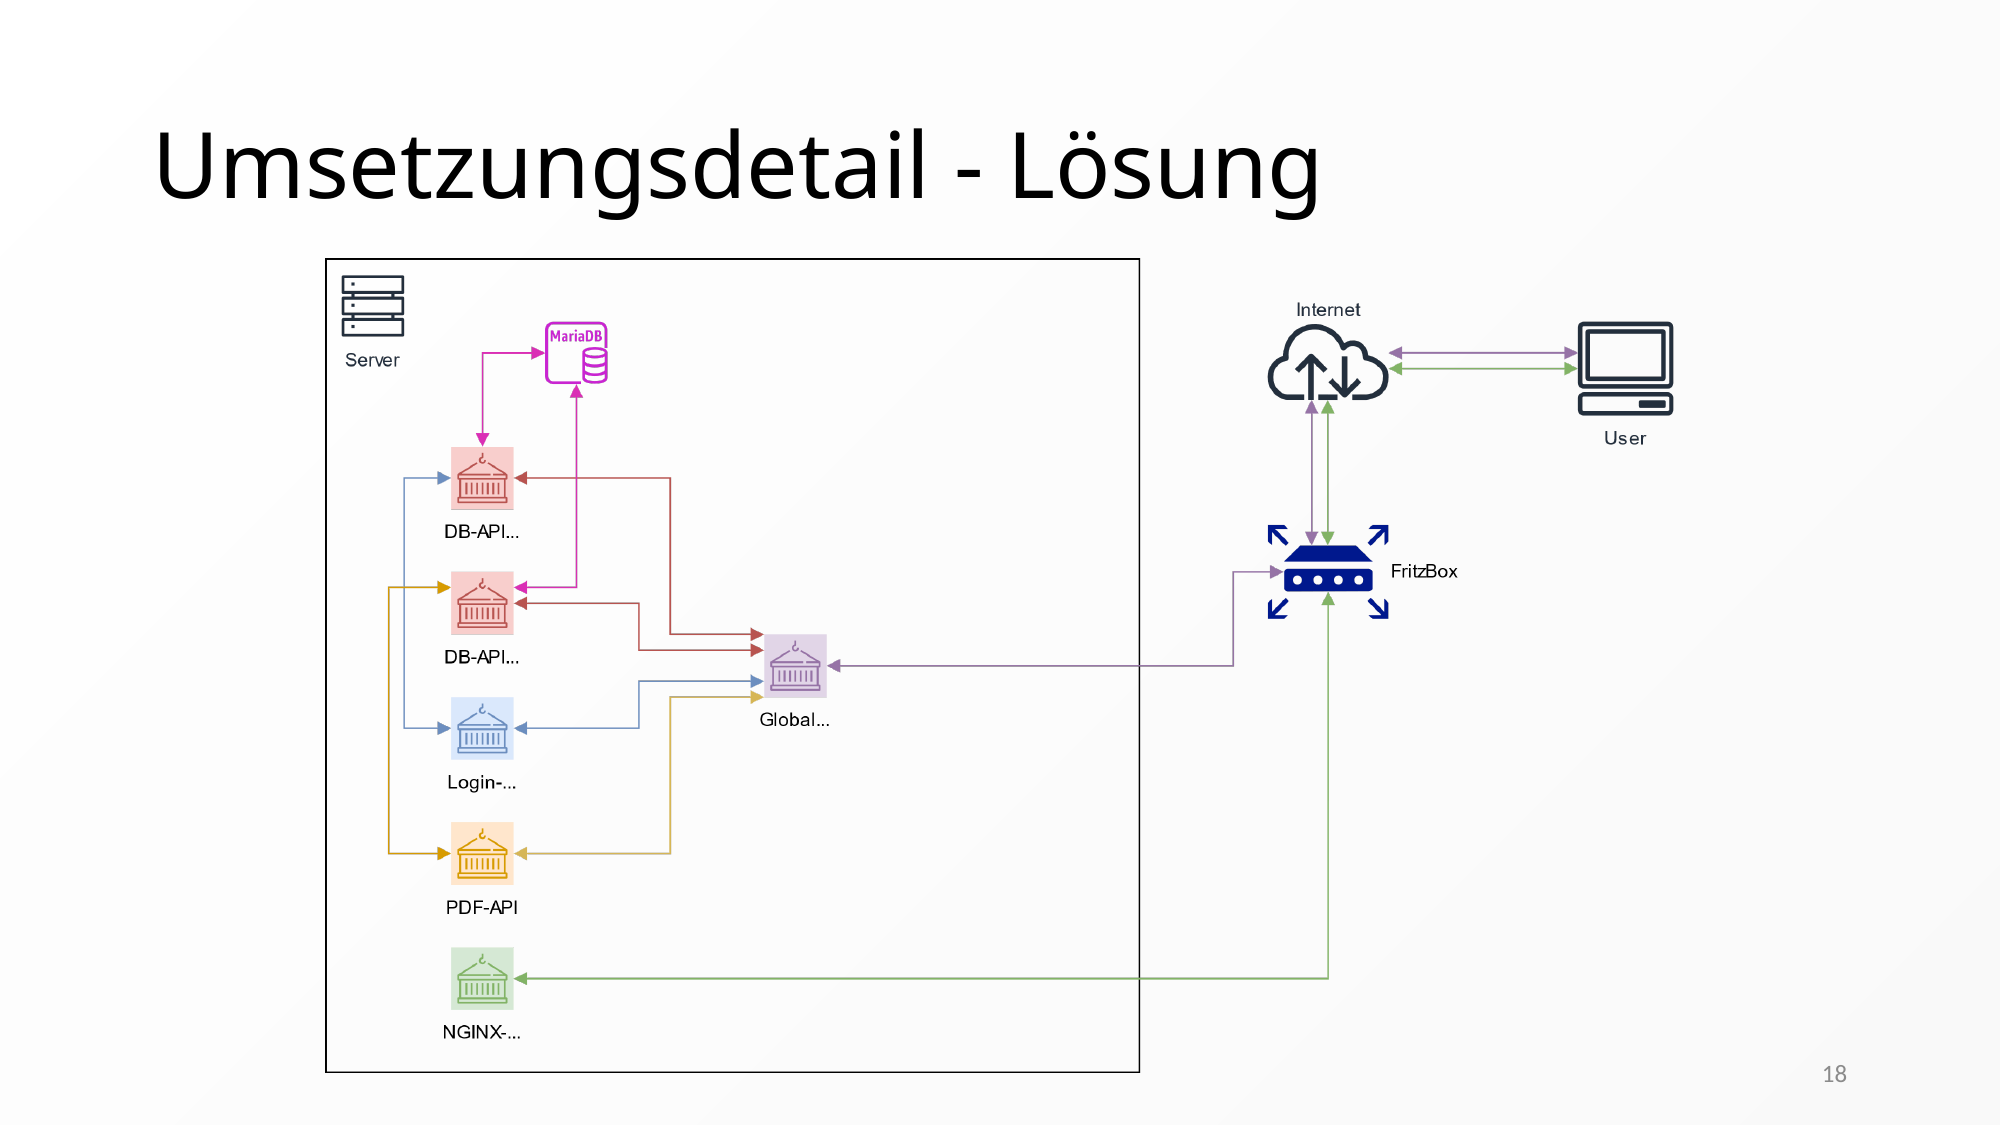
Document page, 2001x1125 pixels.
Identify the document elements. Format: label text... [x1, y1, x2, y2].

picture [325, 258, 1675, 1073]
title Umsetzungsdetail - Lösung [137, 59, 1863, 278]
slide_number 18 [1412, 1042, 1863, 1103]
